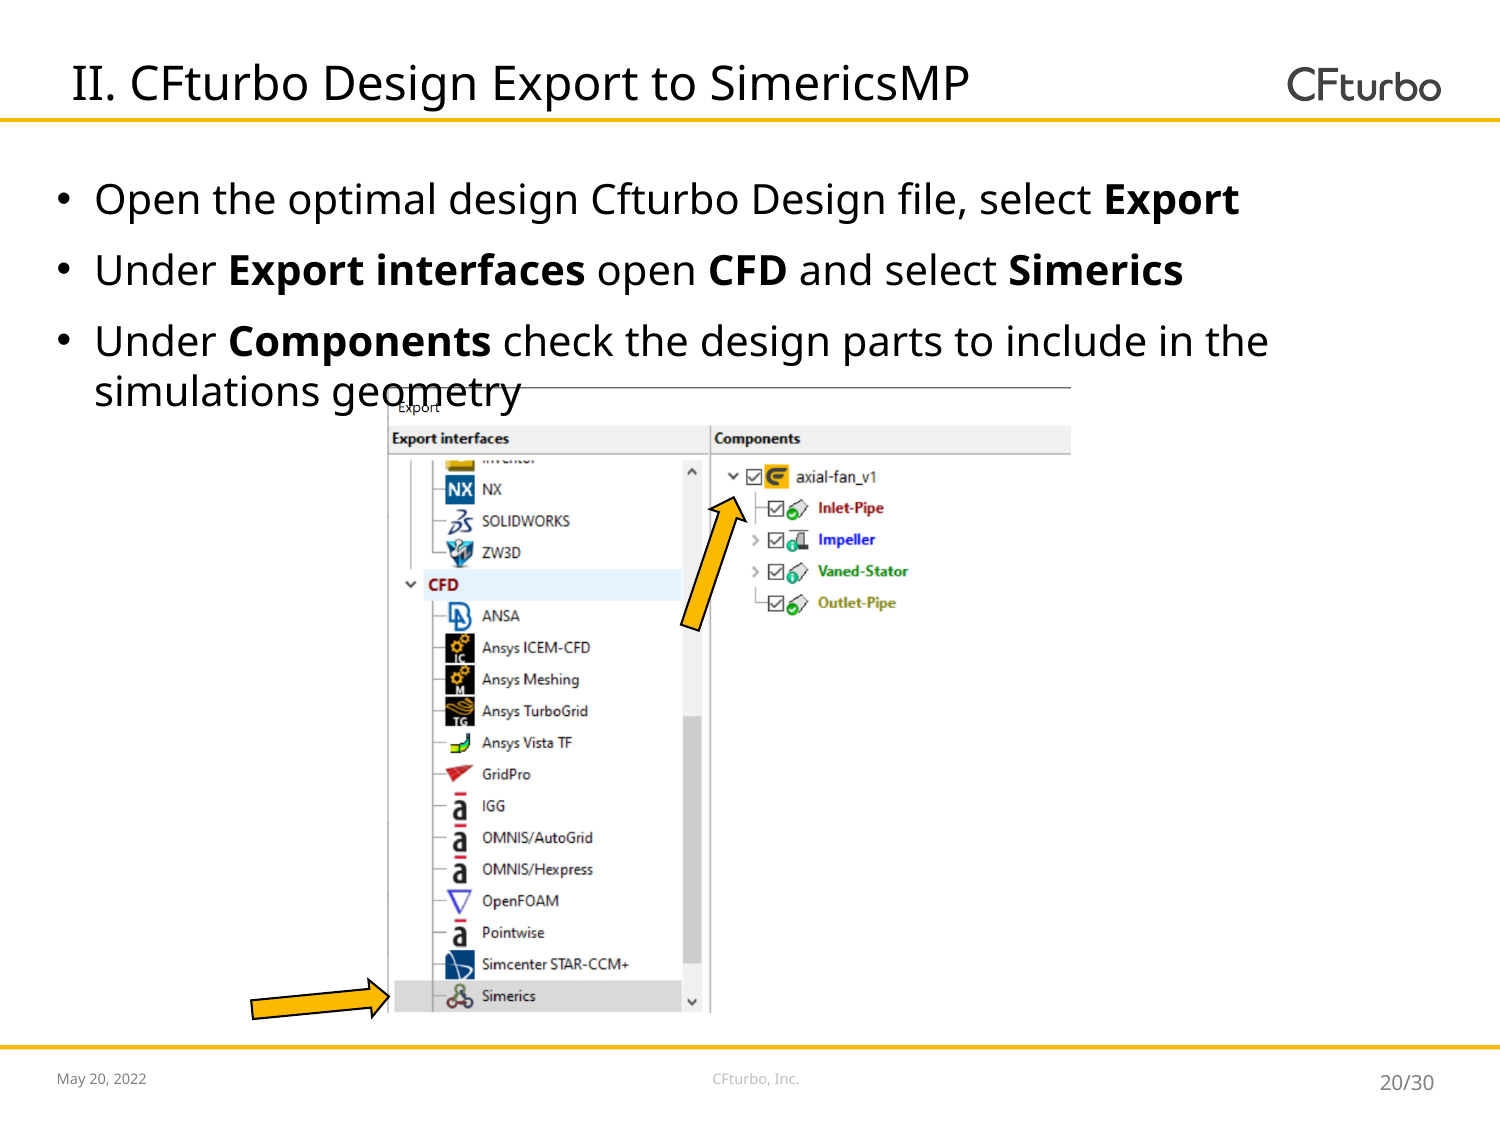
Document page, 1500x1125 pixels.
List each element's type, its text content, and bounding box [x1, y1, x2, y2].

title II. CFturbo Design Export to SimericsMP [56, 56, 1270, 114]
text_box [250, 977, 387, 1021]
footer CFturbo, Inc. [372, 1070, 1140, 1090]
list Open the optimal design Cfturbo Design file, select Export Under Export interfaces open CFD and select Simerics Under Components check the design parts to include in the simulations geometry [56, 172, 1435, 1029]
picture [387, 387, 1071, 1013]
